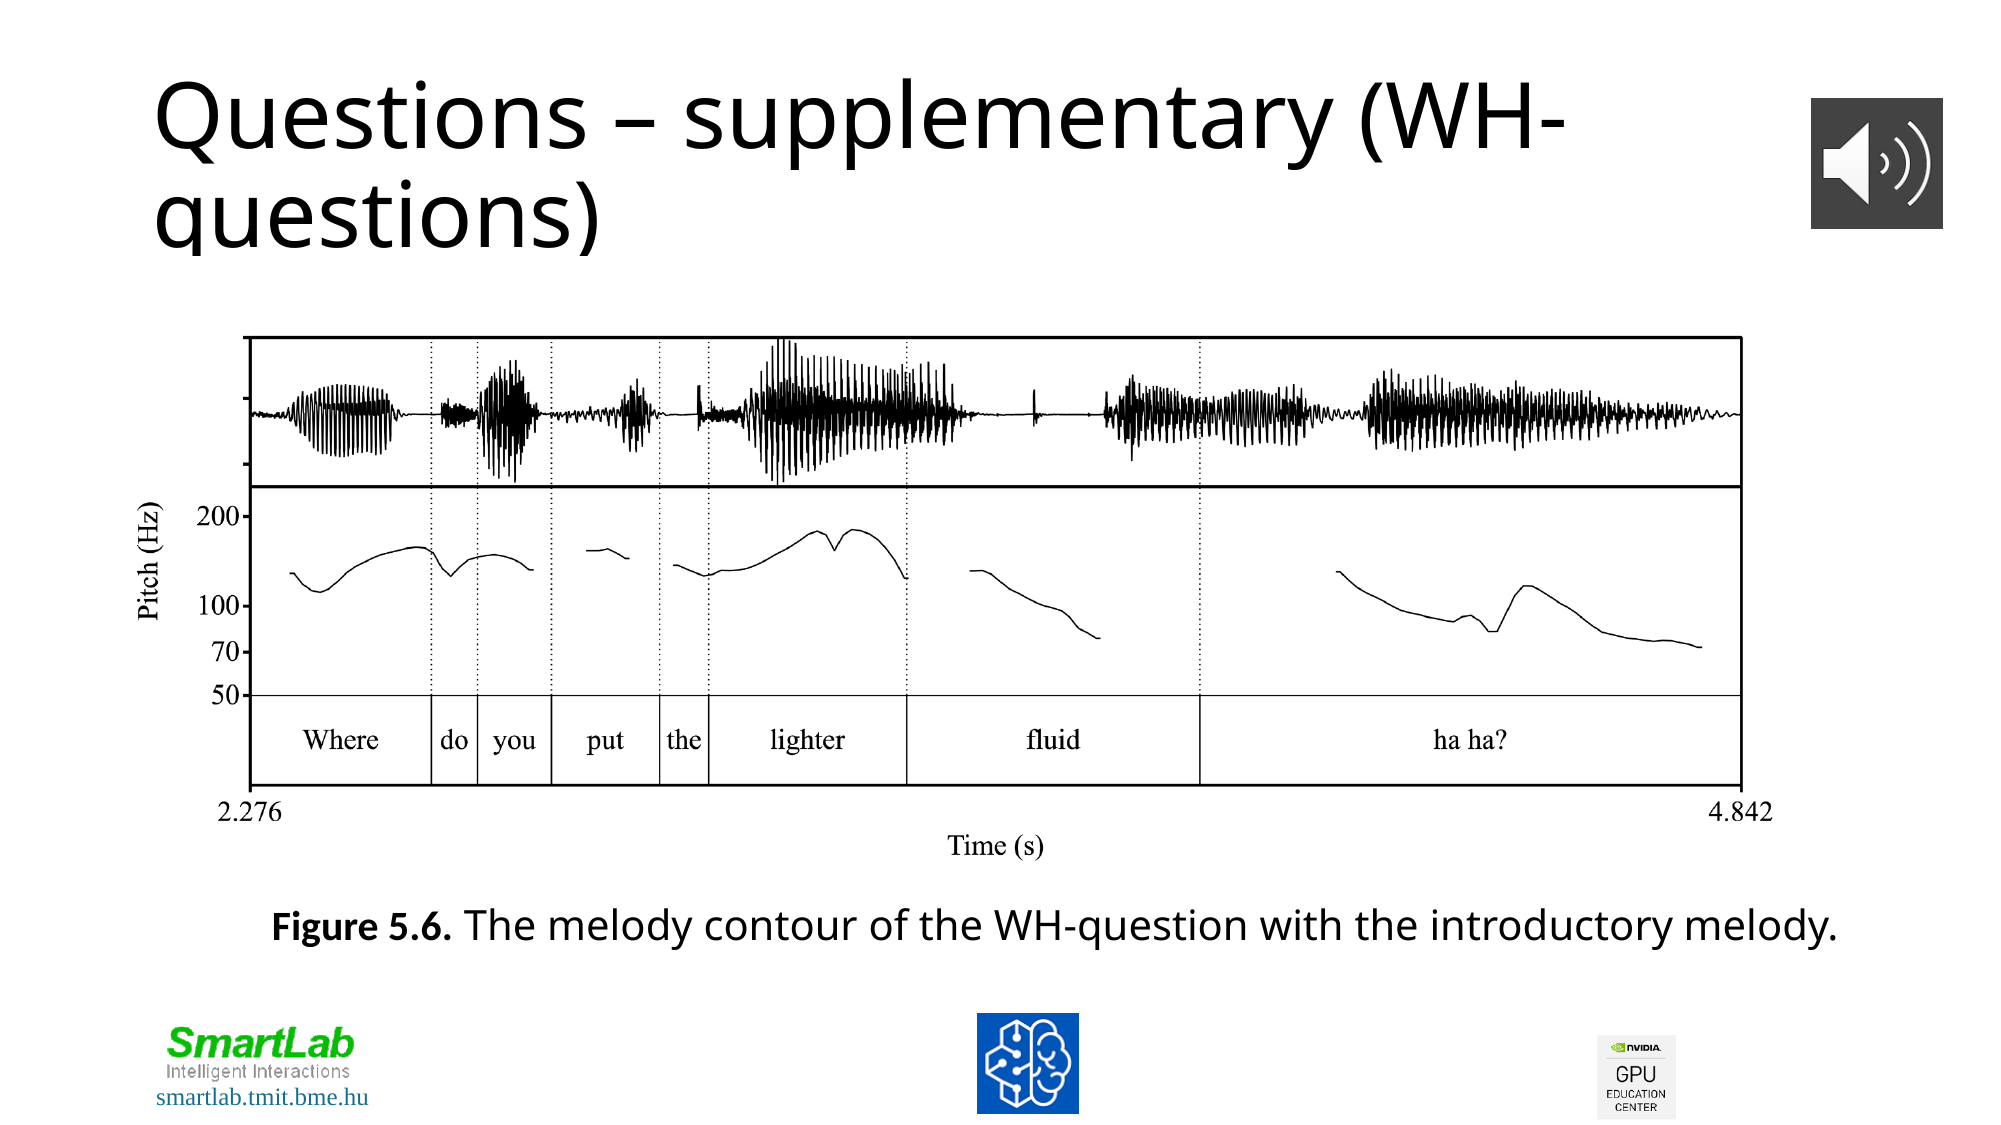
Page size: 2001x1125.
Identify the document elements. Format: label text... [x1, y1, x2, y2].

text_box Figure 5.6. The melody contour of the WH-question with the introductory melody. [257, 891, 2000, 957]
title Questions – supplementary (WH-questions) [137, 59, 1863, 256]
picture [128, 256, 1863, 866]
picture [1810, 96, 1944, 231]
picture [977, 1013, 1079, 1114]
picture [1597, 1035, 1676, 1120]
picture [167, 1025, 359, 1084]
